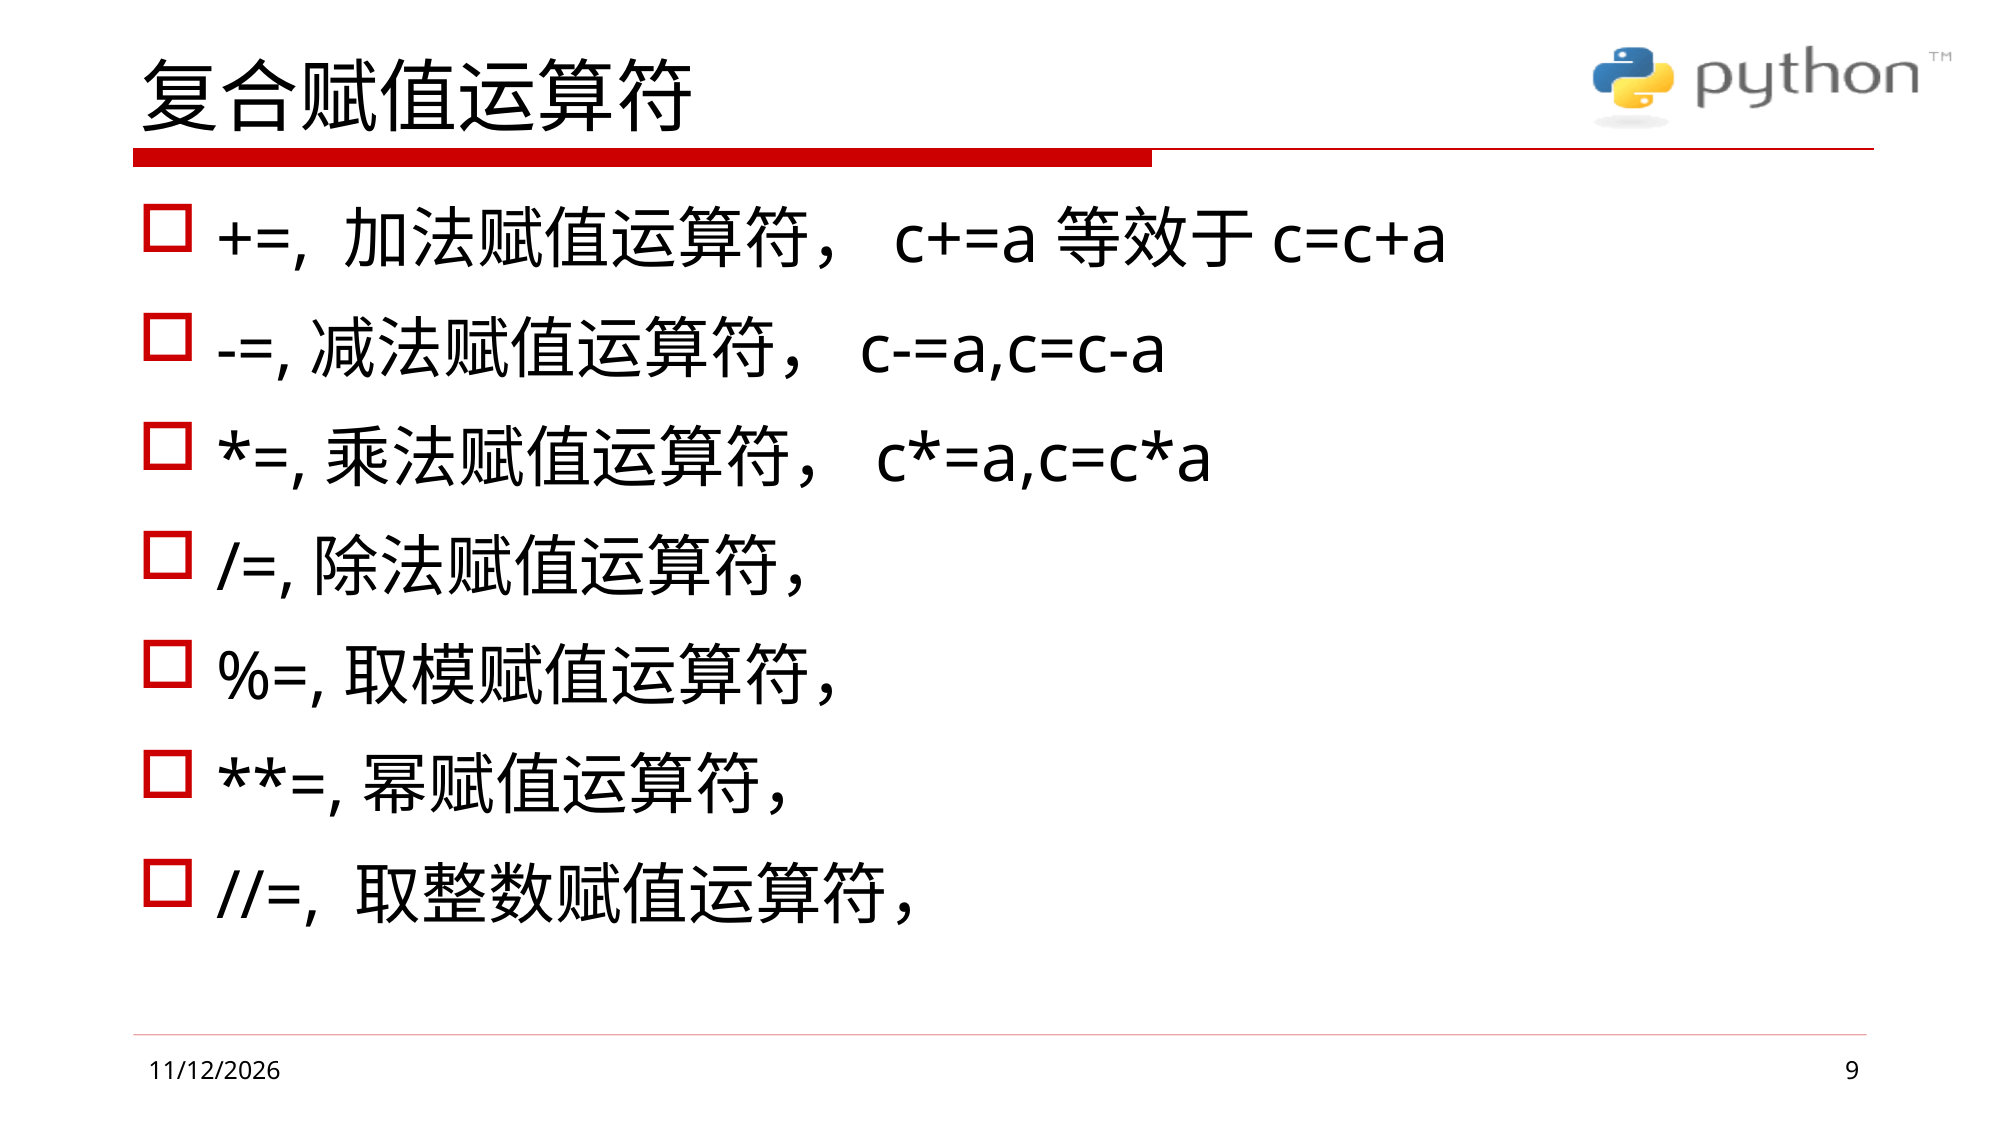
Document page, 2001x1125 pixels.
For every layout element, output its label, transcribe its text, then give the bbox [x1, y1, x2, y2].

picture [1560, 30, 2000, 142]
title 复合赋值运算符 [125, 31, 1876, 149]
list +=, 加法赋值运算符，c+=a等效于c=c+a -=,减法赋值运算符，c-=a,c=c-a *=,乘法赋值运算符，c*=a,c=c*a /=,除法赋值运算符， %=,取模赋值运算符， **=,幂赋值运算符， //=, 取整数赋值运算符， [123, 172, 1874, 1029]
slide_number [133, 1046, 567, 1103]
slide_number 9 [1440, 1046, 1875, 1091]
